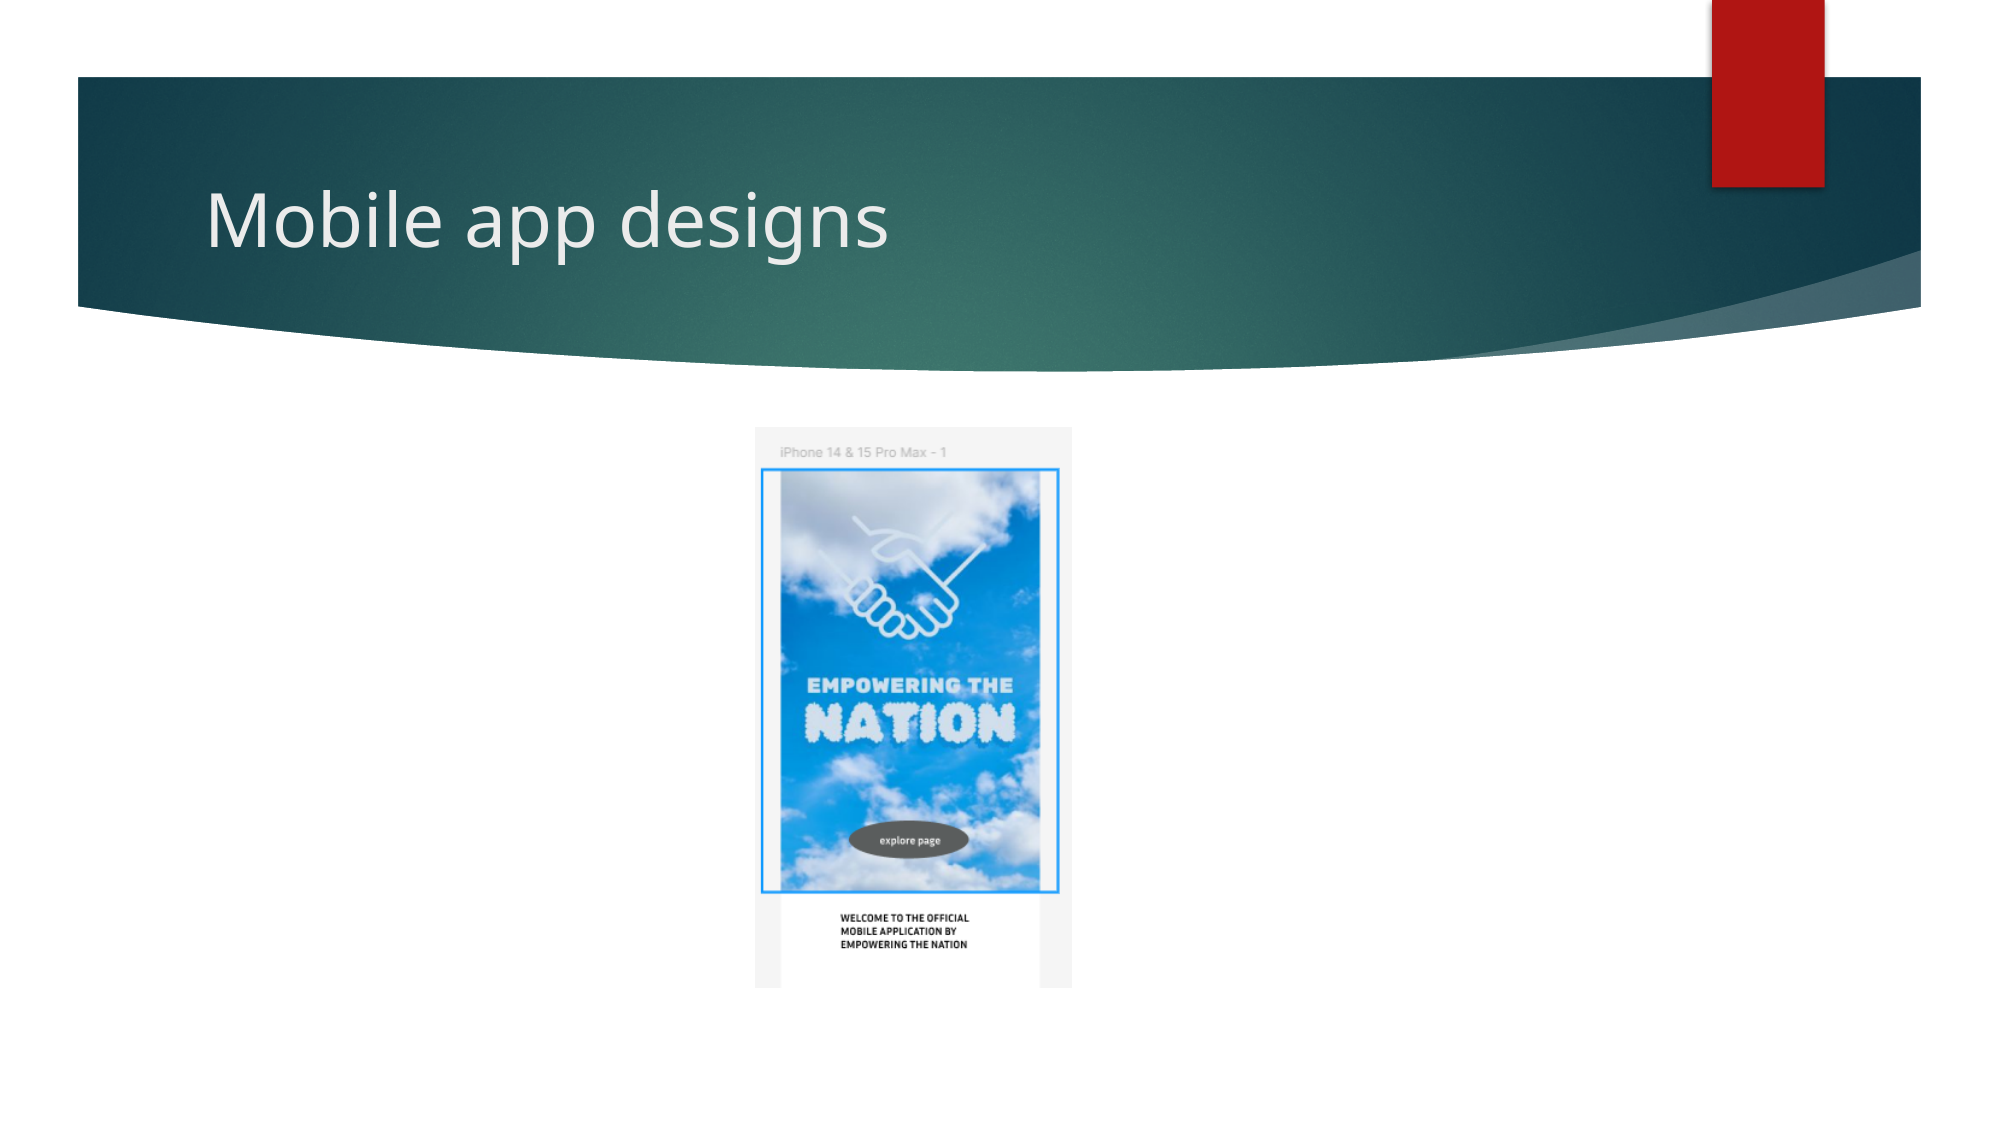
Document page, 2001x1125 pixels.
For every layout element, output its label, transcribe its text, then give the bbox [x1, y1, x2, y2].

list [754, 426, 1072, 988]
title Mobile app designs [189, 159, 1638, 276]
